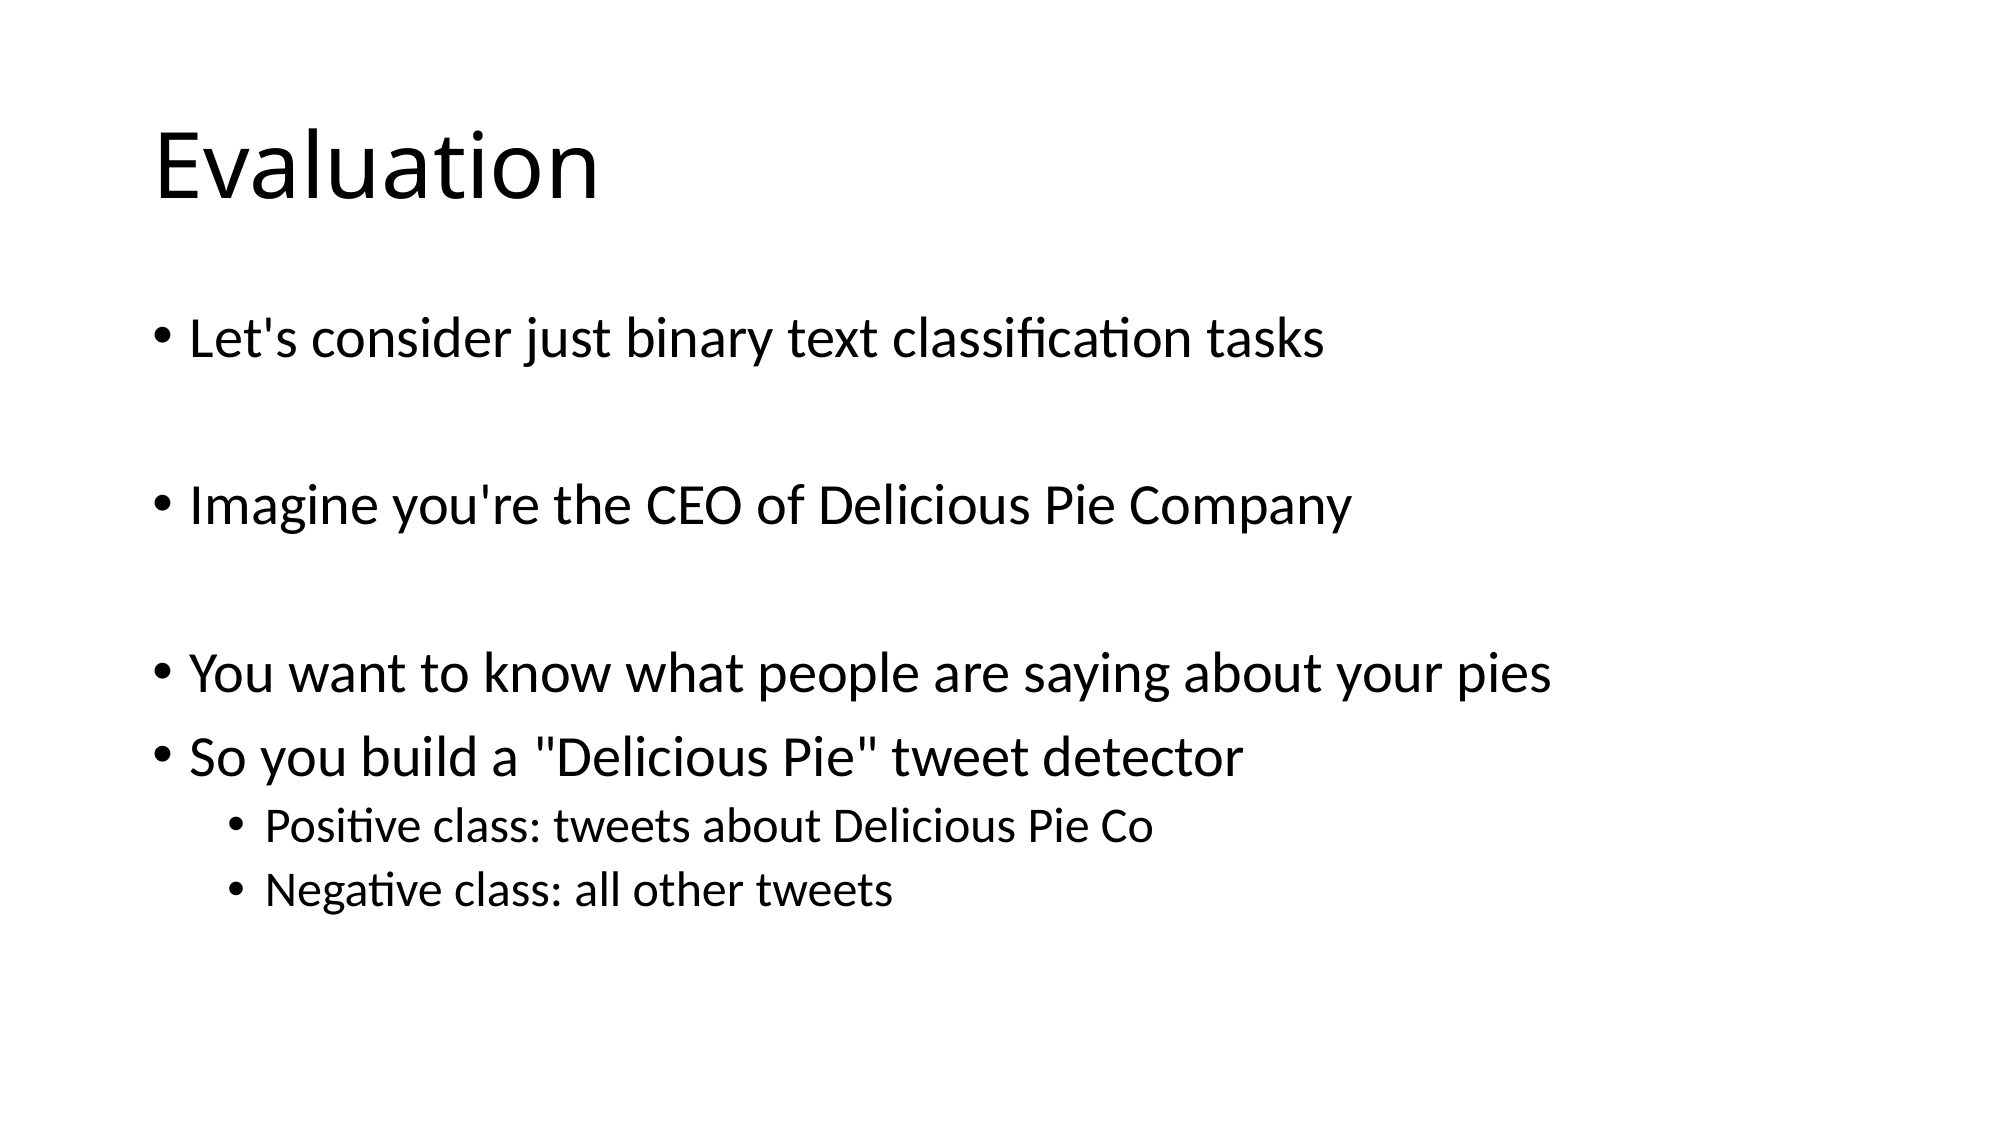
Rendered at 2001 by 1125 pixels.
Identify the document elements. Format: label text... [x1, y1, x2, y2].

title Evaluation [137, 59, 1863, 278]
list Let's consider just binary text classification tasks Imagine you're the CEO of Delicious Pie Company You want to know what people are saying about your pies So you build a "Delicious Pie" tweet detector Positive class: tweets about Delicious Pie Co Negative class: all other tweets [137, 299, 1863, 1014]
